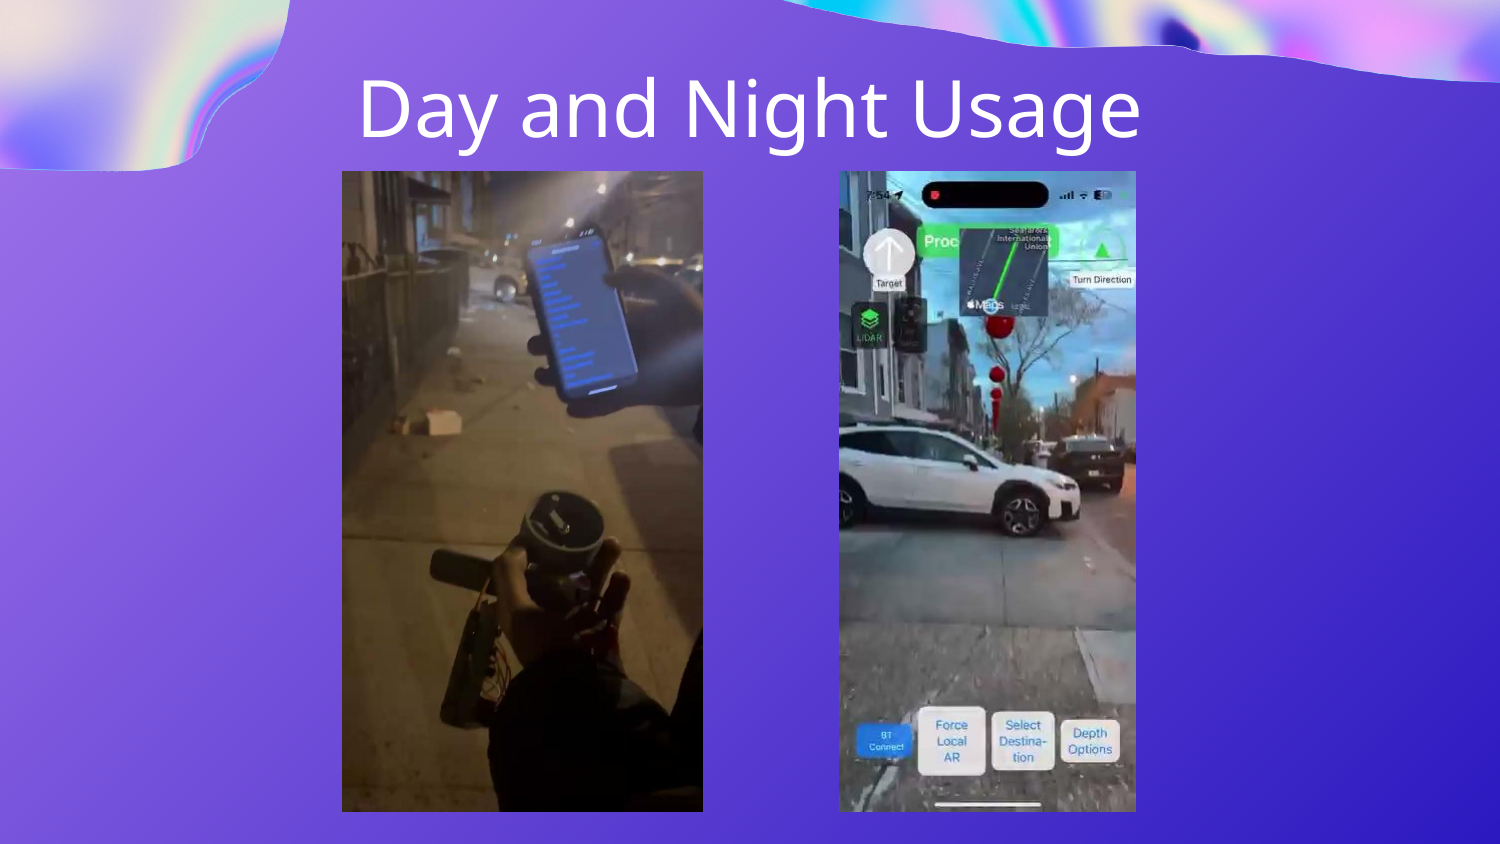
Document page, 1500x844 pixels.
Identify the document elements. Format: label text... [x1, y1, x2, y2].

text_box Day and Night Usage [208, 58, 1292, 154]
picture [839, 171, 1136, 812]
text_box [750, 0, 1500, 85]
picture [342, 171, 703, 812]
text_box [0, 0, 319, 172]
